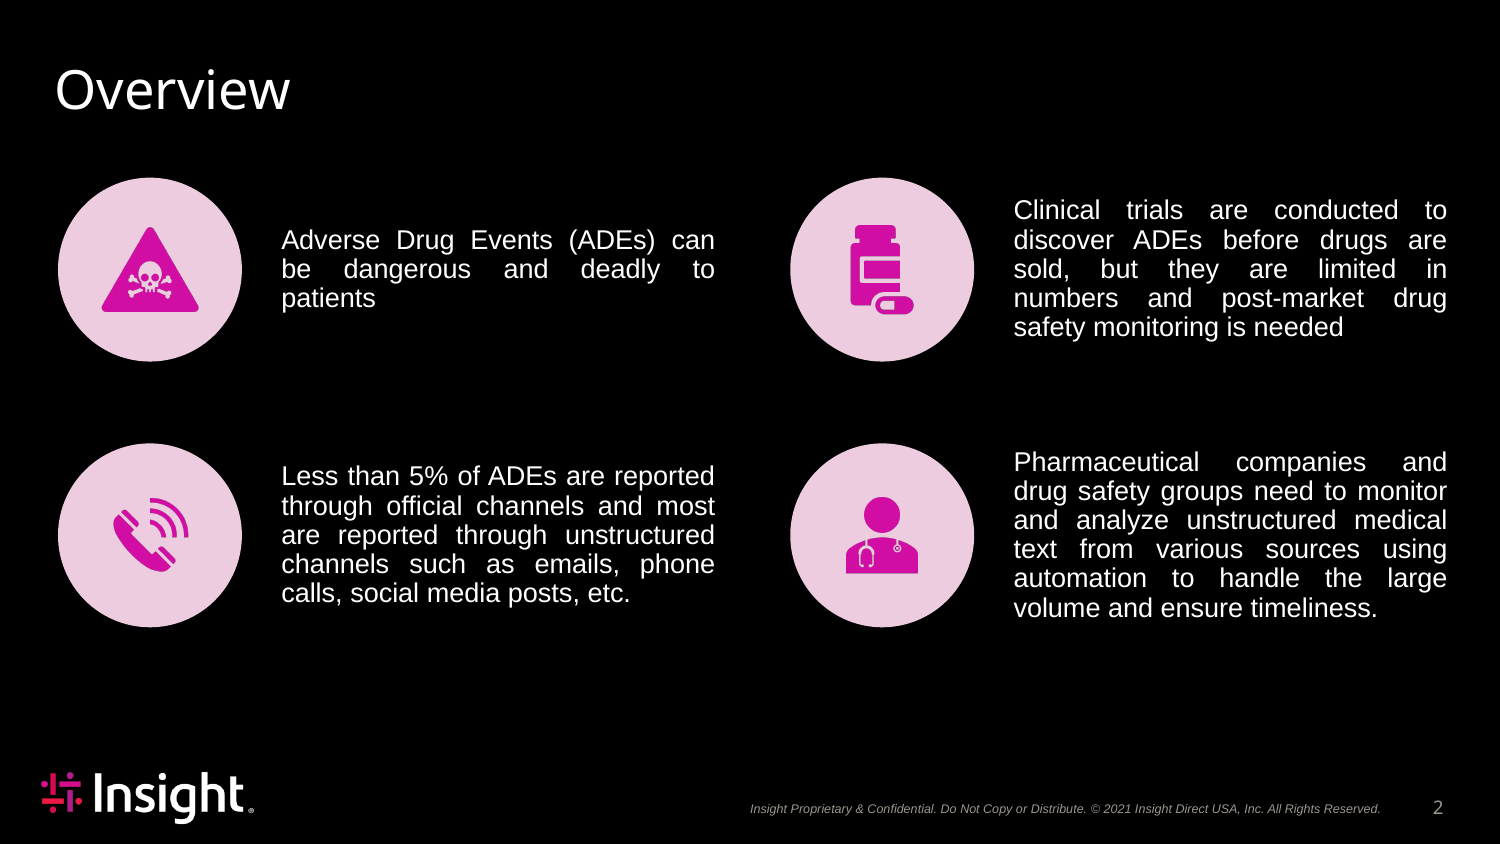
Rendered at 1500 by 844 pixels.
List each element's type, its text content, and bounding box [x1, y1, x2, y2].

title Overview [39, 36, 1470, 148]
picture [20, 751, 274, 844]
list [37, 161, 1468, 644]
